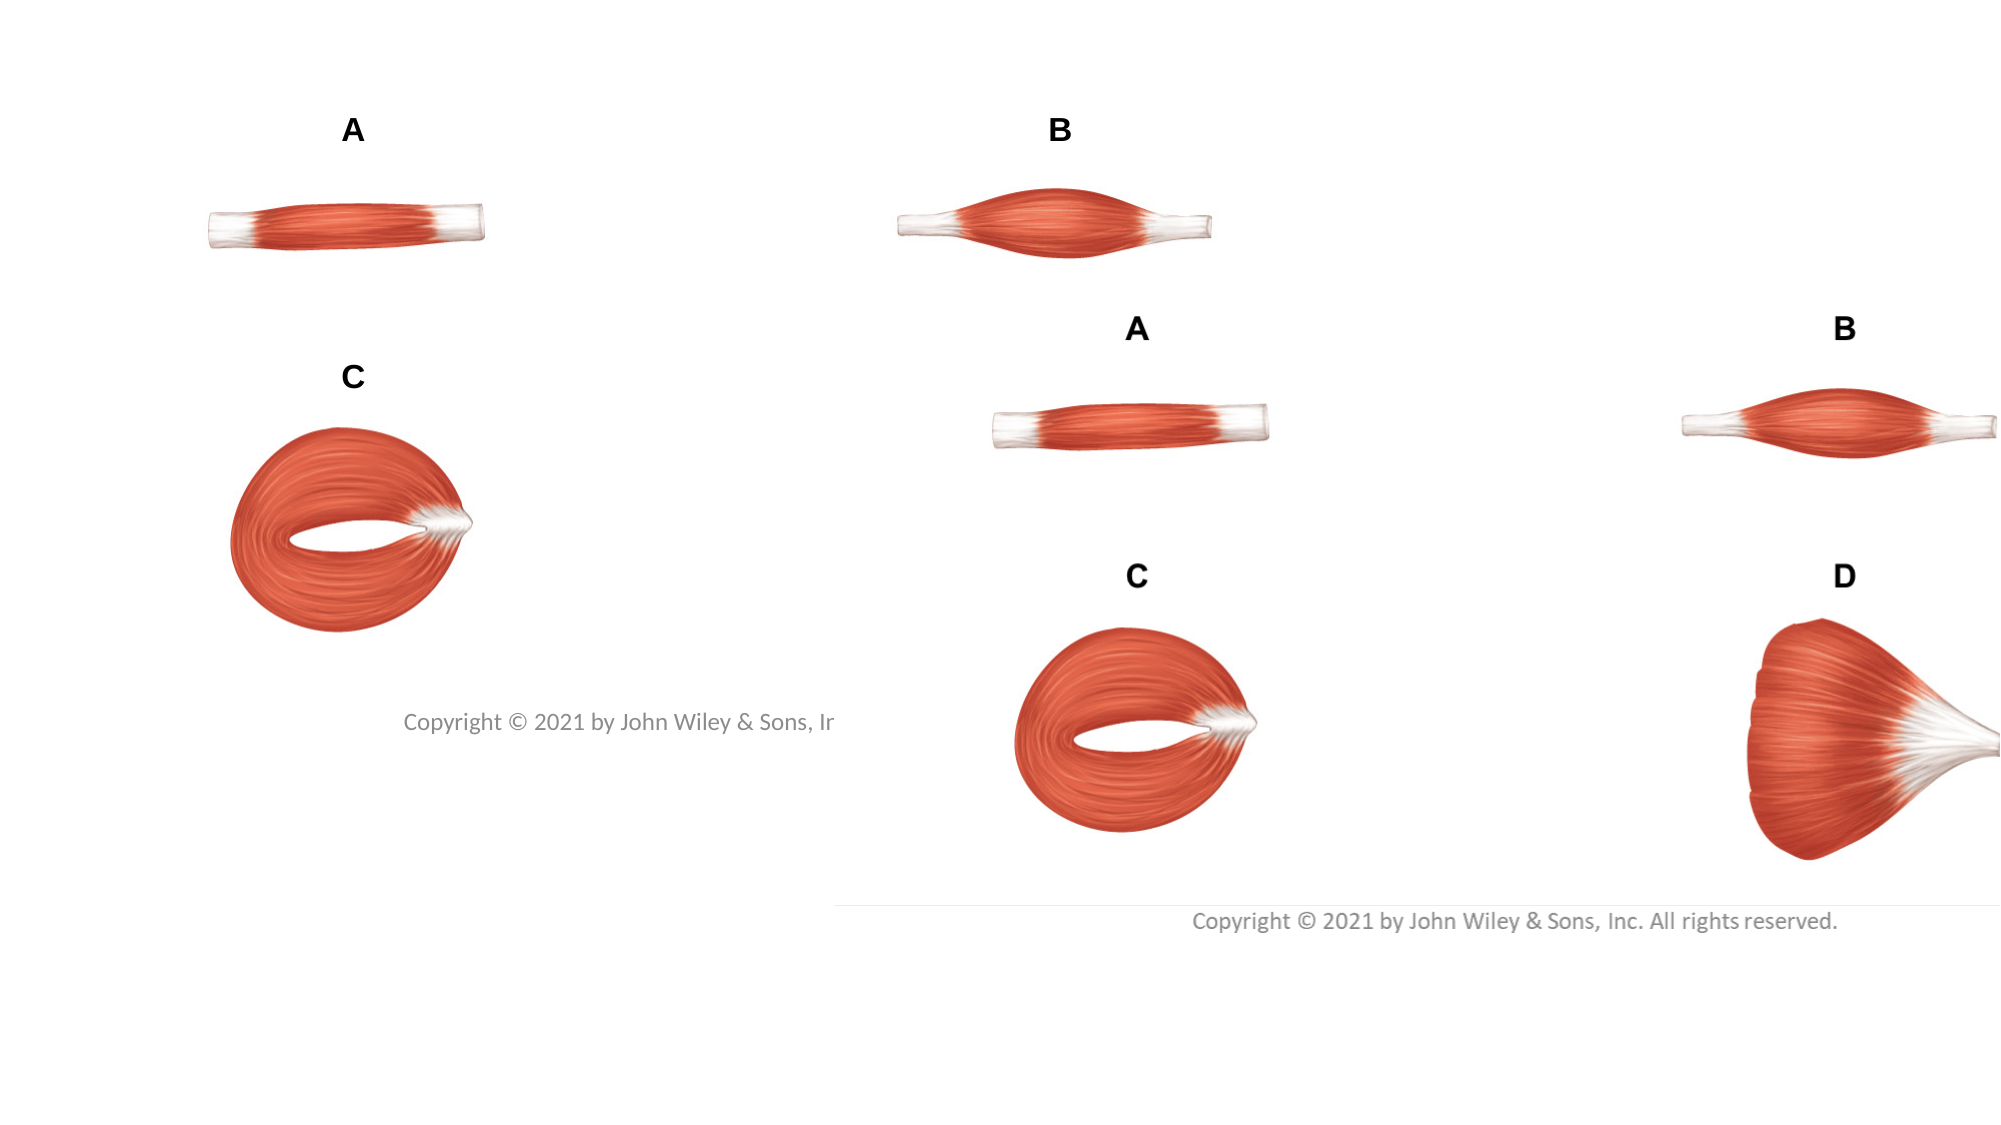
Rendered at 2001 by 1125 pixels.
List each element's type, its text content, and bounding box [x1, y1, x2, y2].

picture [49, 74, 2000, 958]
footer Copyright © 2021 by John Wiley & Sons, Inc. All rights reserved. [237, 707, 834, 759]
